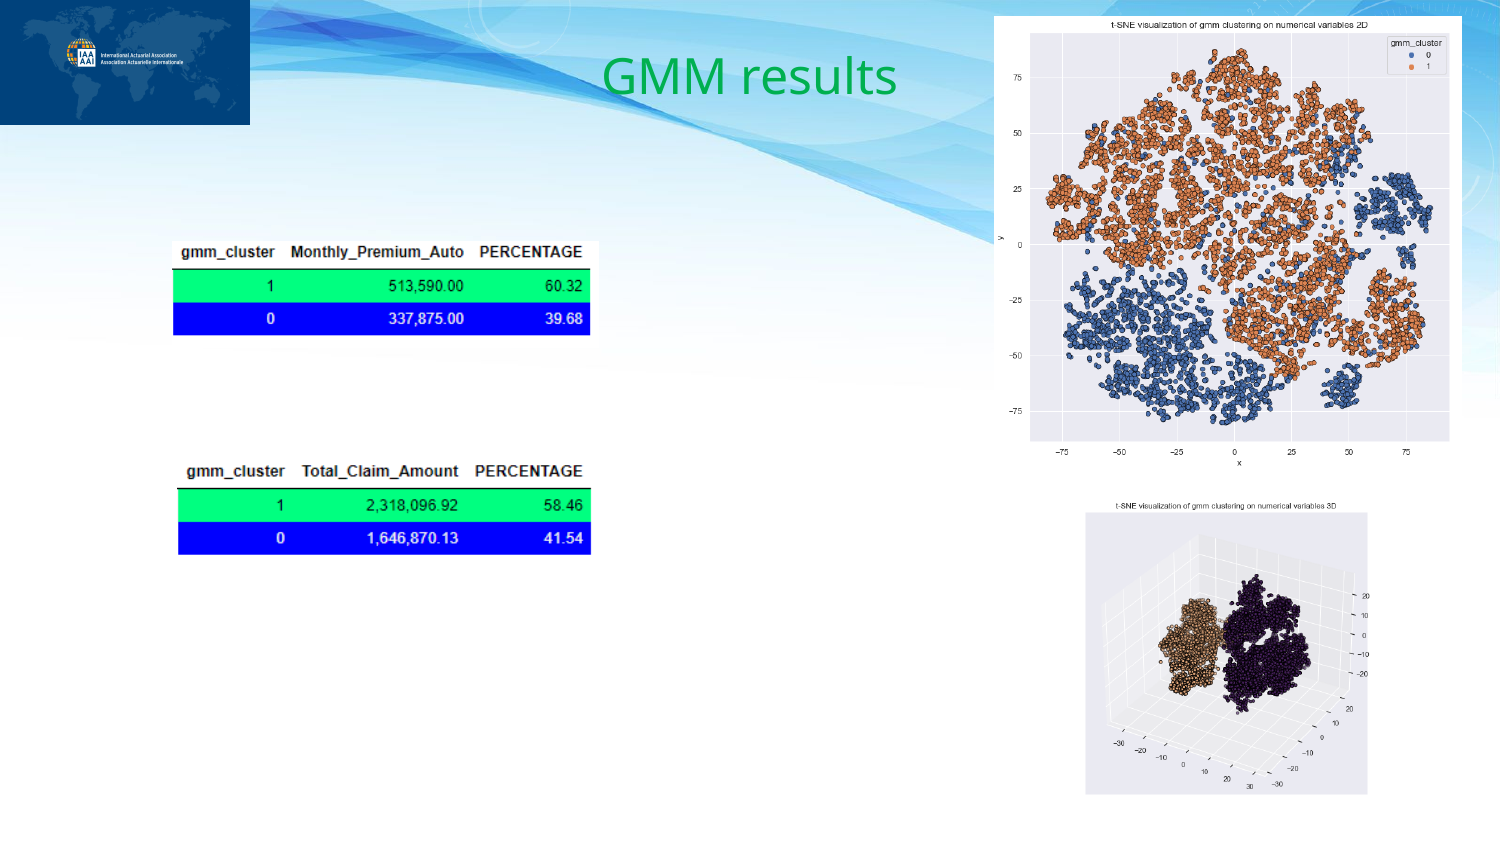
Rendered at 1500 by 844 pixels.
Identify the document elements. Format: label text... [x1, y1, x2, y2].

picture [0, 0, 1500, 844]
text_box GMM results [256, 36, 987, 112]
